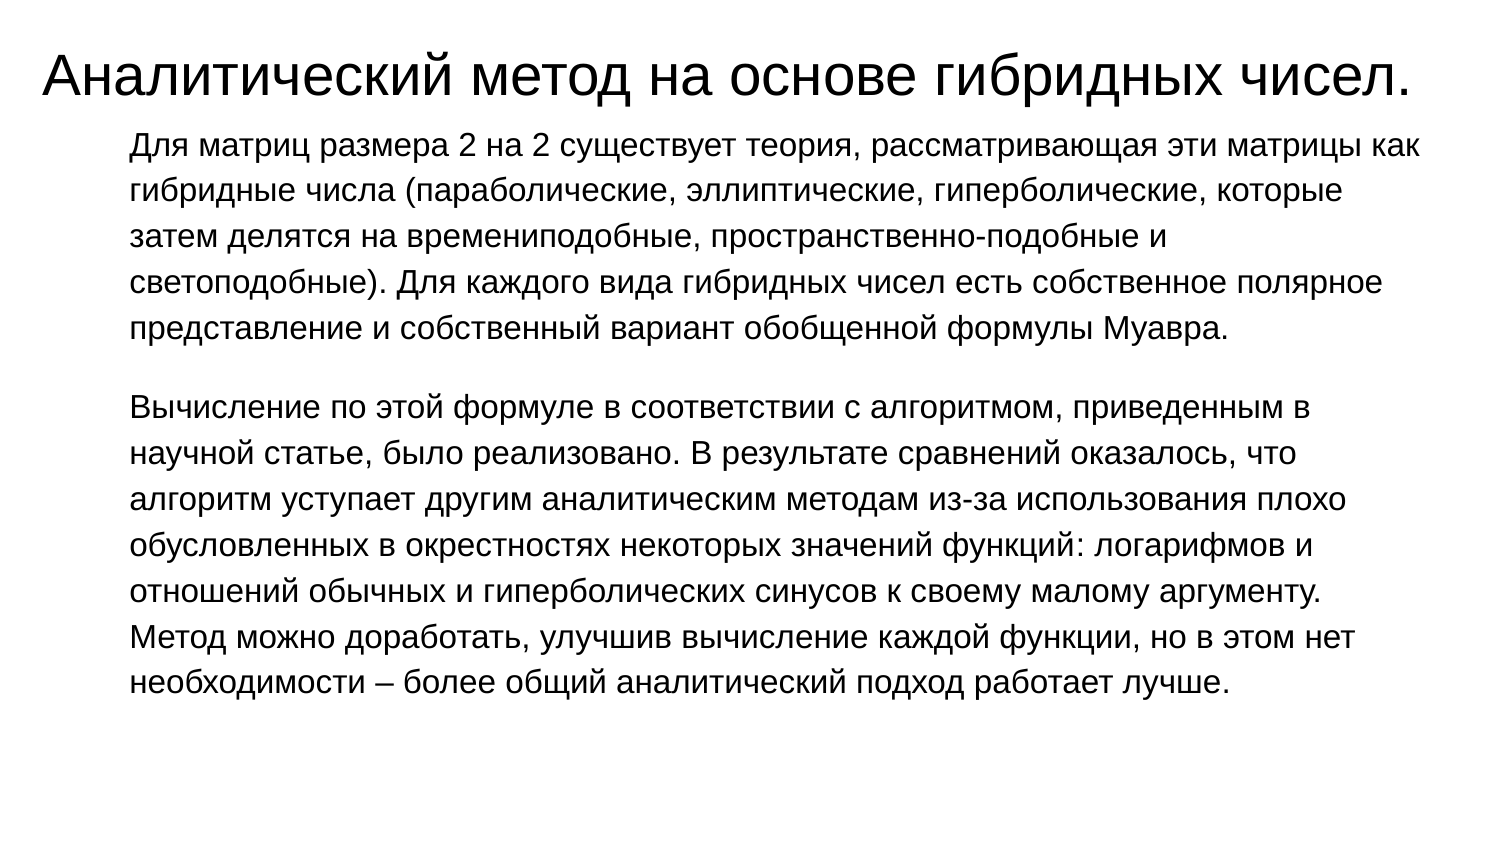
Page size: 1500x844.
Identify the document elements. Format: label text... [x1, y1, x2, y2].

list Для матриц размера 2 на 2 существует теория, рассматривающая эти матрицы как гибридные числа (параболические, эллиптические, гиперболические, которые затем делятся на времениподобные, пространственно-подобные и светоподобные). Для каждого вида гибридных чисел есть собственное полярное представление и собственный вариант обобщенной формулы Муавра. Вычисление по этой формуле в соответствии с алгоритмом, приведенным в научной статье, было реализовано. В результате сравнений оказалось, что алгоритм уступает другим аналитическим методам из-за использования плохо обусловленных в окрестностях некоторых значений функций: логарифмов и отношений обычных и гиперболических синусов к своему малому аргументу. Метод можно доработать, улучшив вычисление каждой функции, но в этом нет необходимости – более общий аналитический подход работает лучше. [39, 101, 1438, 801]
title Аналитический метод на основе гибридных чисел. [27, 21, 1449, 92]
